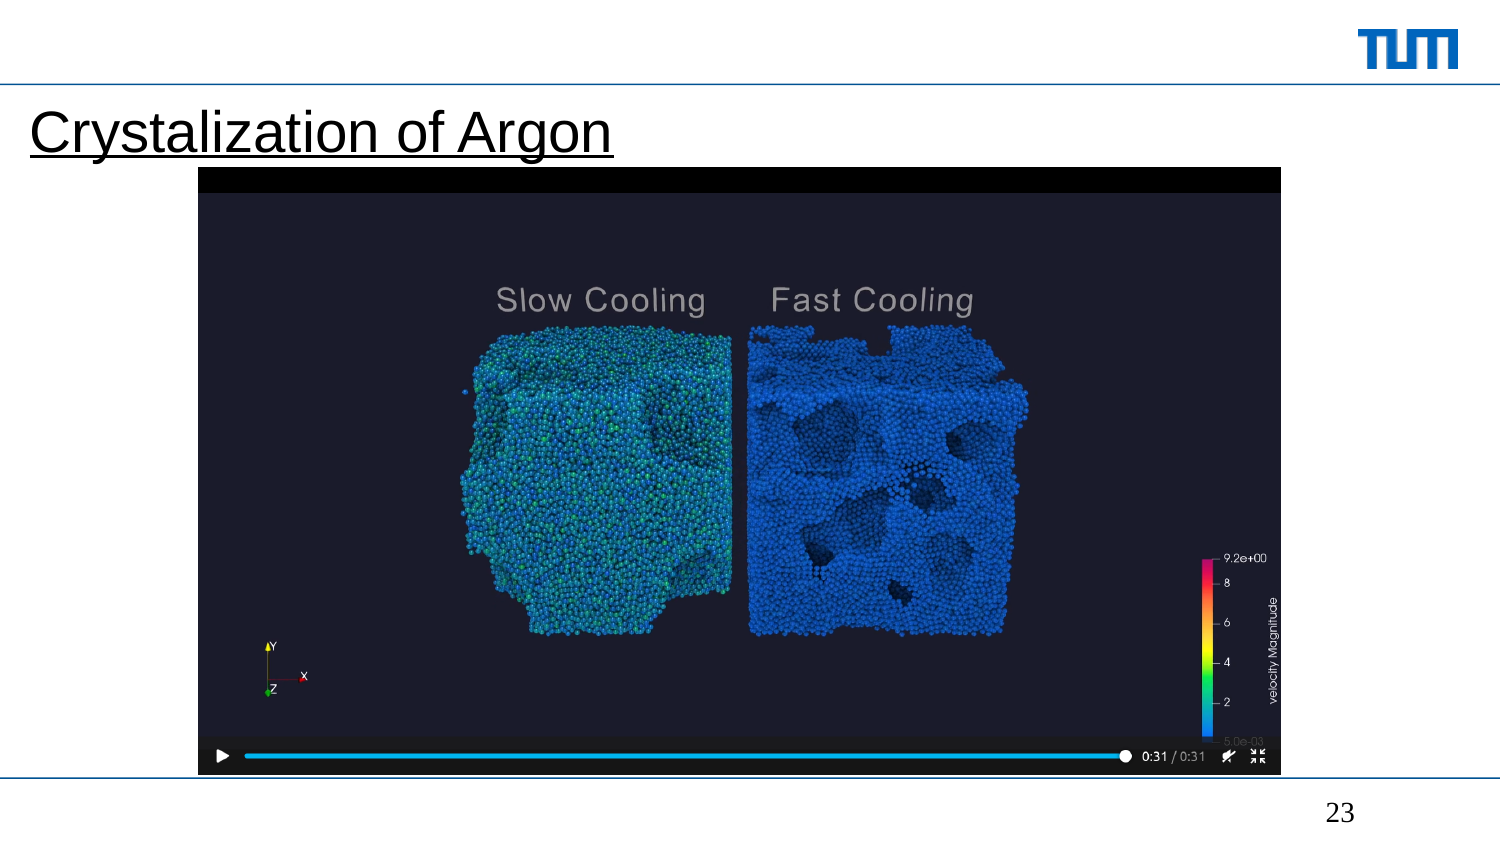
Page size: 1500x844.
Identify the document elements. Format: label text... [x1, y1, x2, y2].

title Crystalization of Argon [29, 89, 1477, 178]
picture [1358, 29, 1458, 69]
picture [198, 167, 1281, 775]
